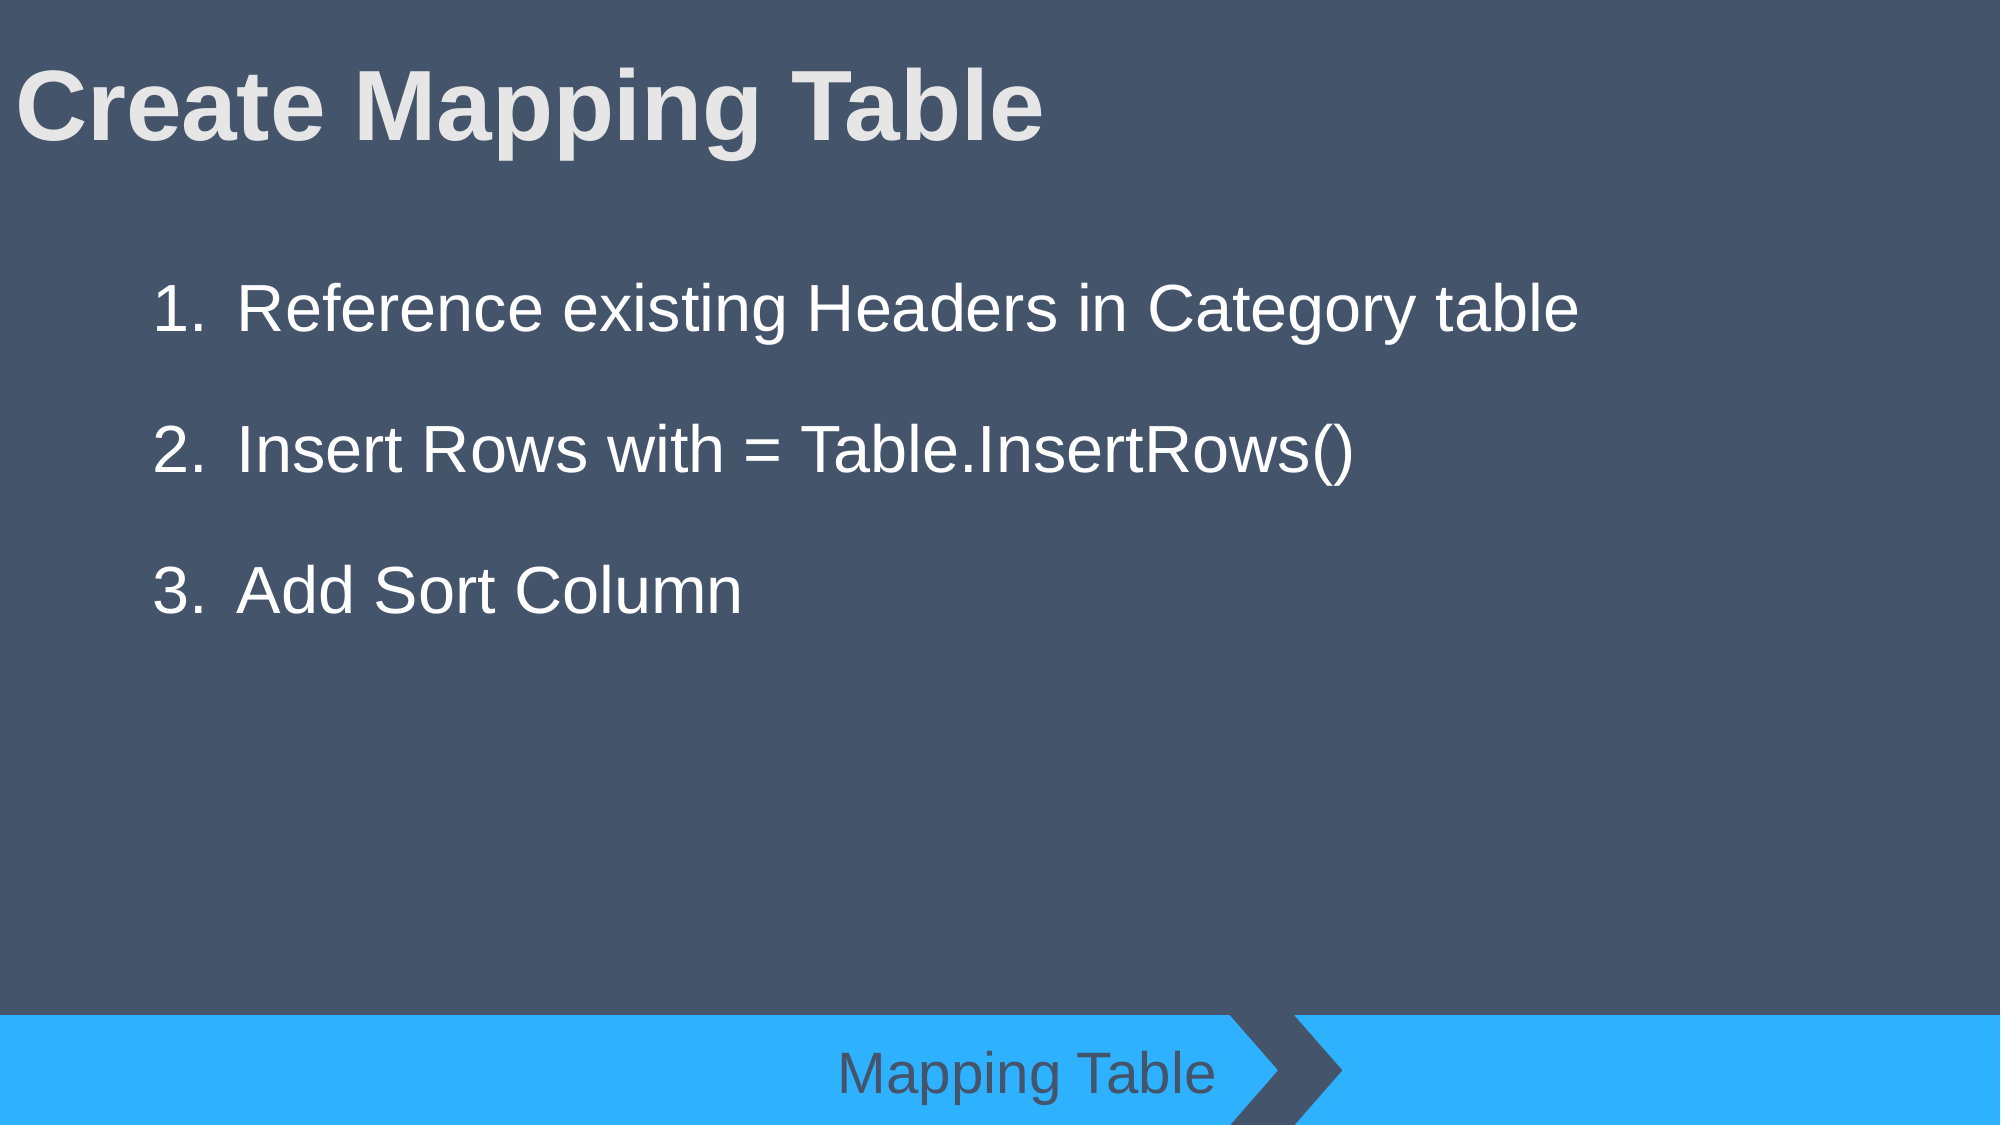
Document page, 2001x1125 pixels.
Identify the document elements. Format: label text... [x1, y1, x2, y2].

list Reference existing Headers in Category table Insert Rows with = Table.InsertRows() Add Sort Column [137, 217, 1863, 932]
title Create Mapping Table [0, 0, 1725, 218]
